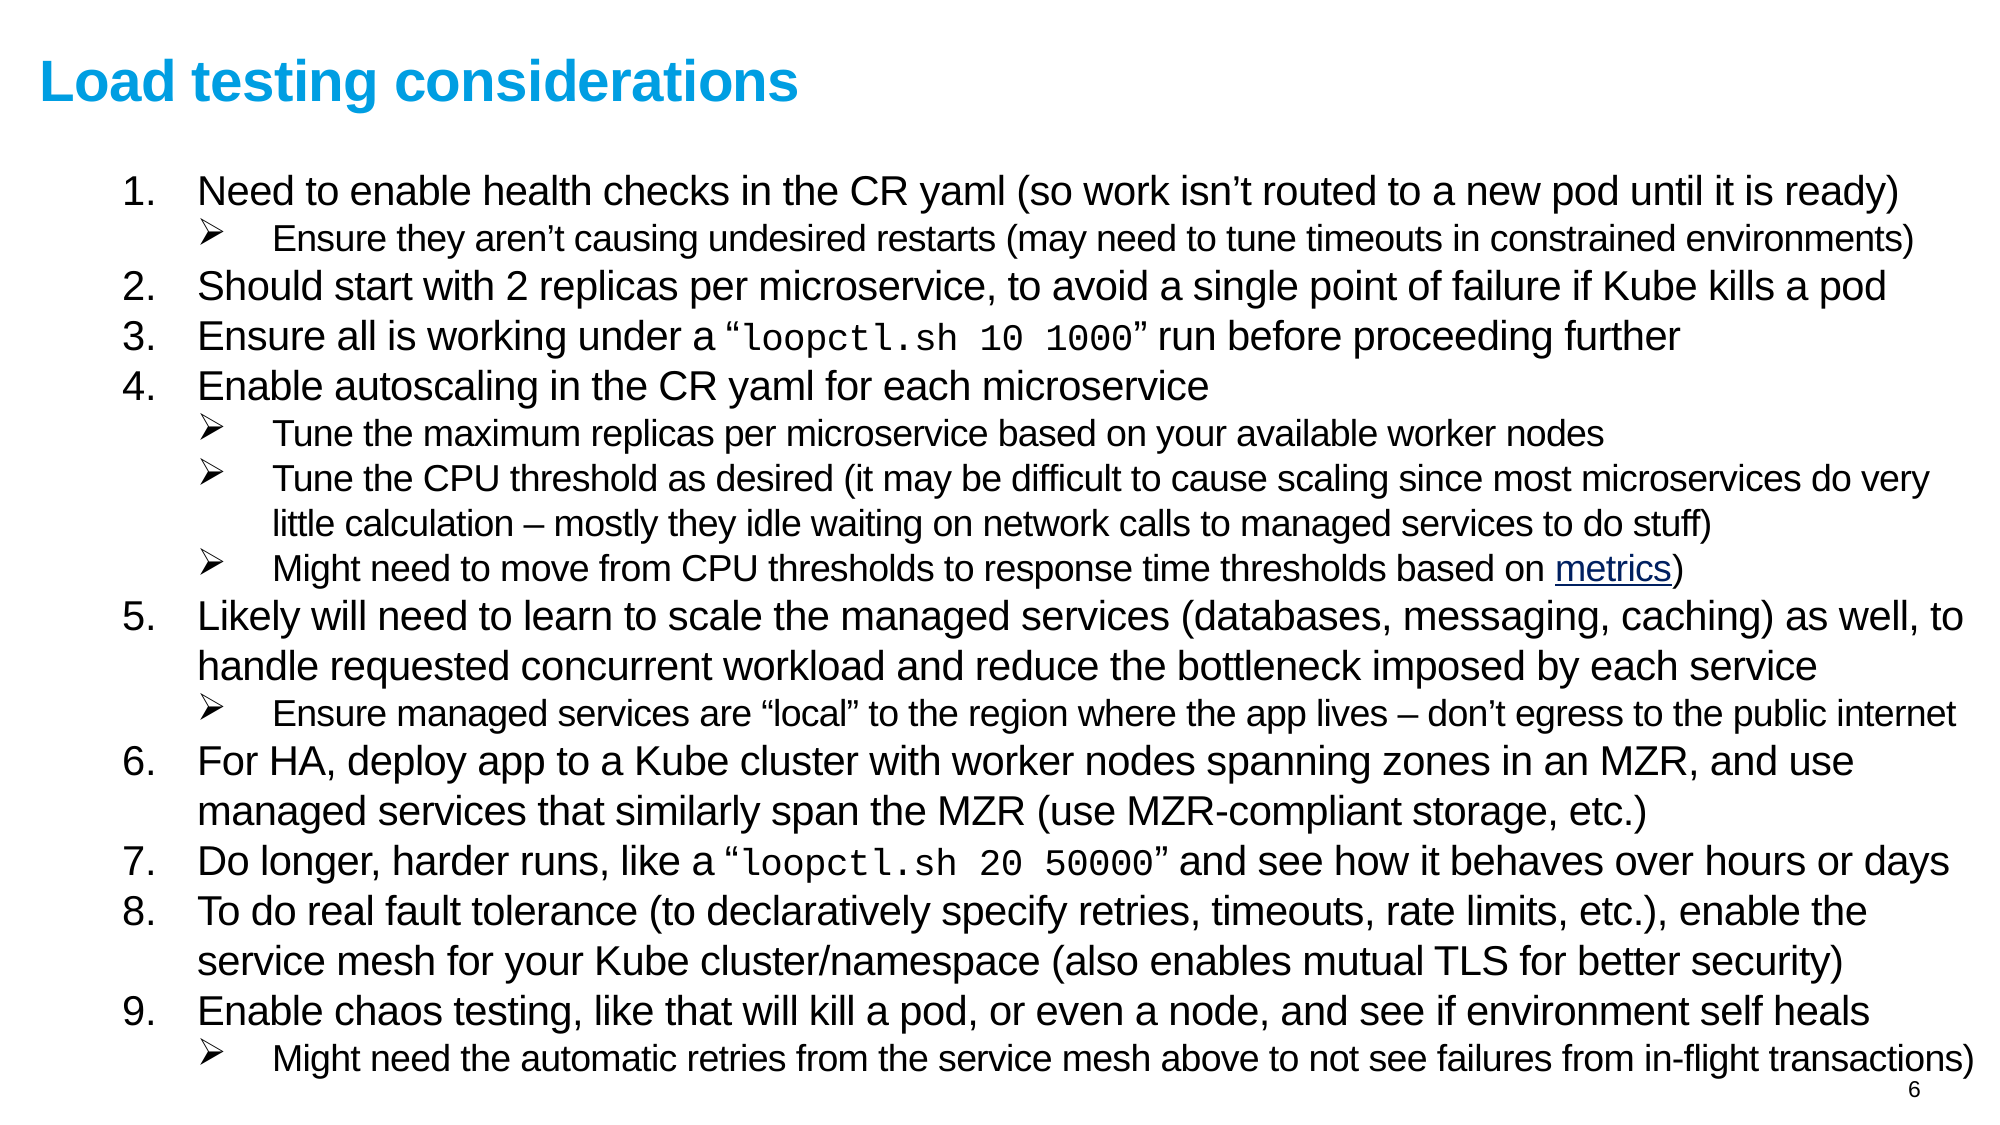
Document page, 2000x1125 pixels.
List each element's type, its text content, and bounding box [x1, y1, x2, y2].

text_box Need to enable health checks in the CR yaml (so work isn’t routed to a new pod until it is ready) Ensure they aren’t causing undesired restarts (may need to tune timeouts in constrained environments) Should start with 2 replicas per microservice, to avoid a single point of failure if Kube kills a pod Ensure all is working under a “loopctl.sh 10 1000” run before proceeding further Enable autoscaling in the CR yaml for each microservice Tune the maximum replicas per microservice based on your available worker nodes Tune the CPU threshold as desired (it may be difficult to cause scaling since most microservices do very little calculation – mostly they idle waiting on network calls to managed services to do stuff) Might need to move from CPU thresholds to response time thresholds based on metrics) Likely will need to learn to scale the managed services (databases, messaging, caching) as well, to handle requested concurrent workload and reduce the bottleneck imposed by each service Ensure managed services are “local” to the region where the app lives – don’t egress to the public internet For HA, deploy app to a Kube cluster with worker nodes spanning zones in an MZR, and use managed services that similarly span the MZR (use MZR-compliant storage, etc.) Do longer, harder runs, like a “loopctl.sh 20 50000” and see how it behaves over hours or days To do real fault tolerance (to declaratively specify retries, timeouts, rate limits, etc.), enable the service mesh for your Kube cluster/namespace (also enables mutual TLS for better security) Enable chaos testing, like that will kill a pod, or even a node, and see if environment self heals Might need the automatic retries from the service mesh above to not see failures from in-flight transactions) [122, 163, 1988, 1080]
title Load testing considerations [39, 43, 1960, 115]
